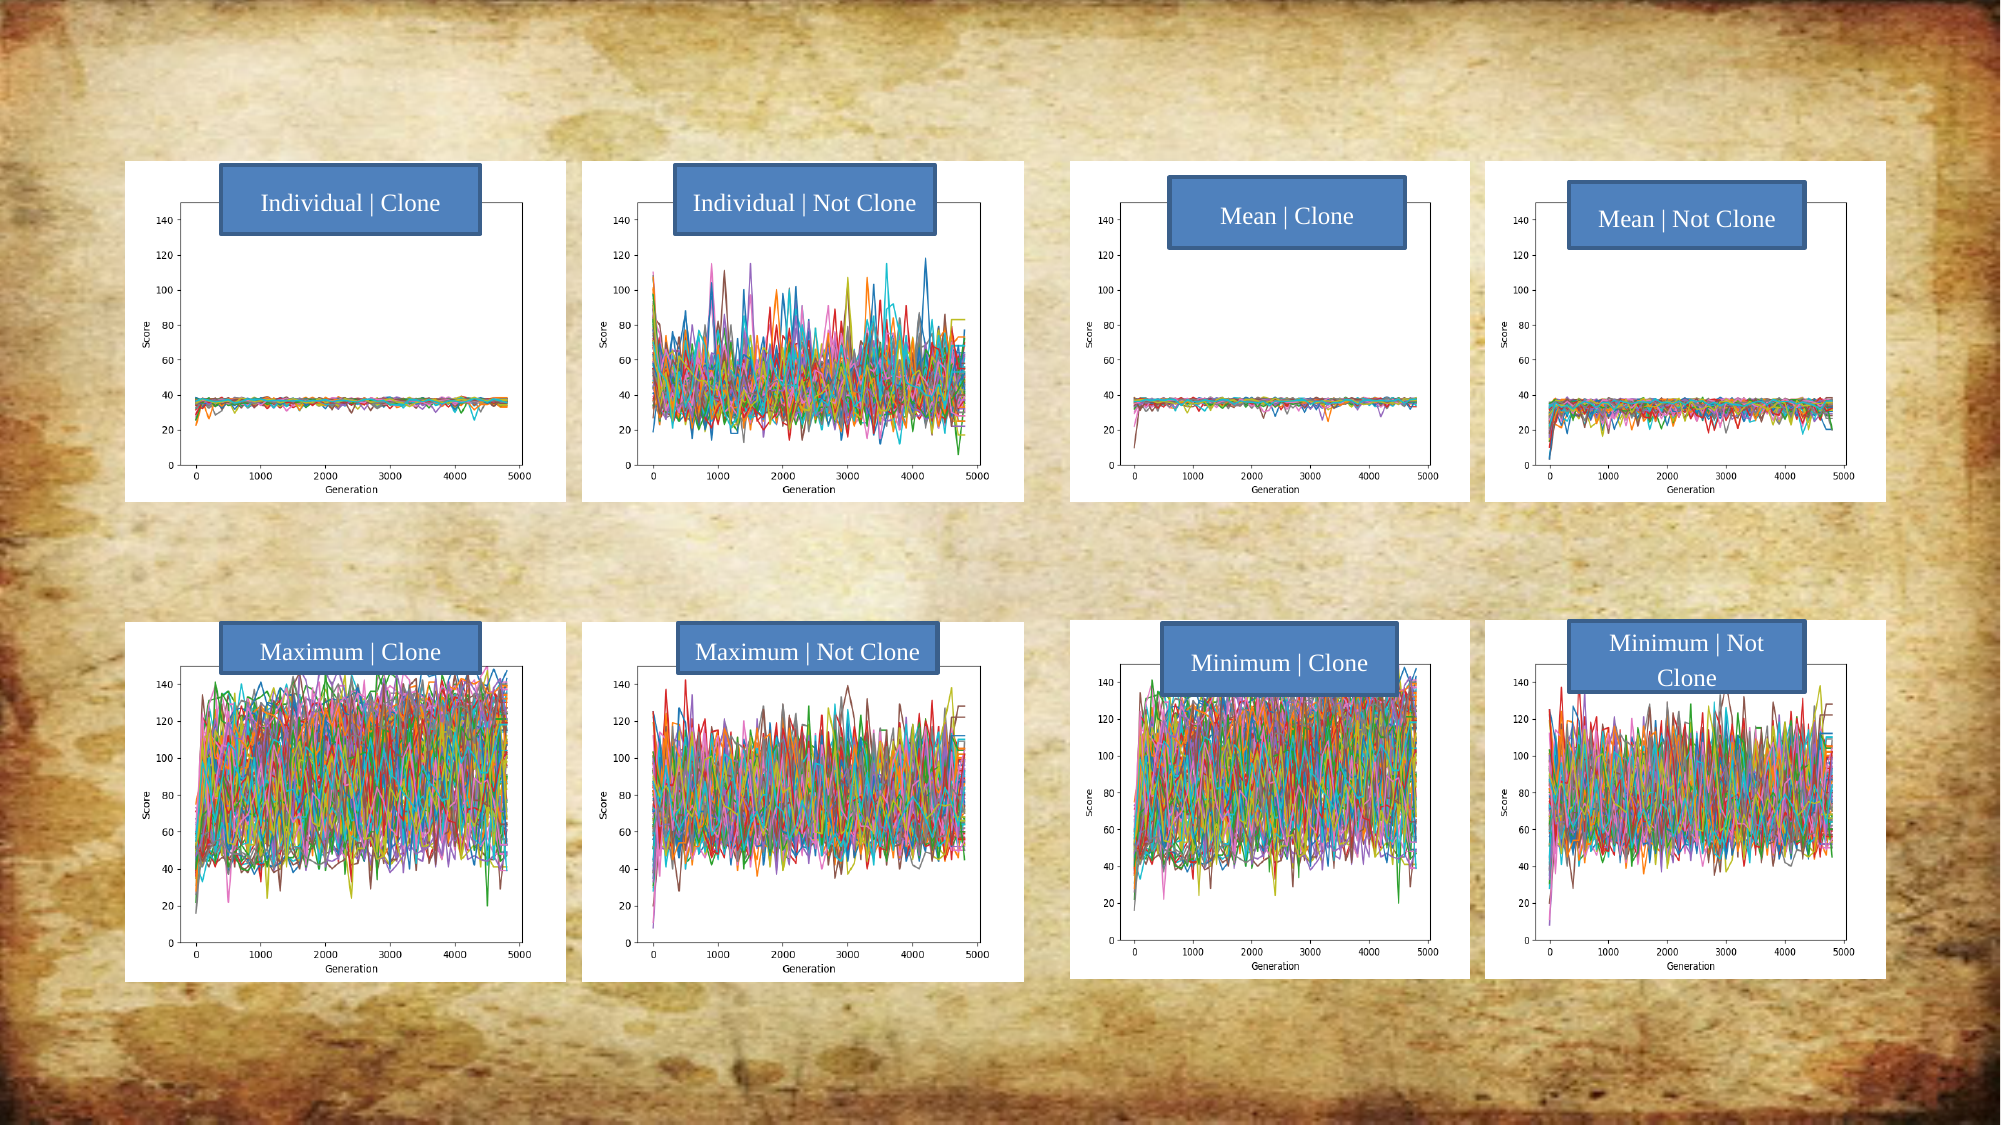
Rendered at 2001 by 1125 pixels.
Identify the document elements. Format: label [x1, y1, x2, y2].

text_box [125, 622, 1024, 982]
text_box [1070, 620, 1886, 980]
text_box [1070, 161, 1886, 502]
picture [0, 0, 2001, 1125]
text_box [125, 161, 1024, 502]
